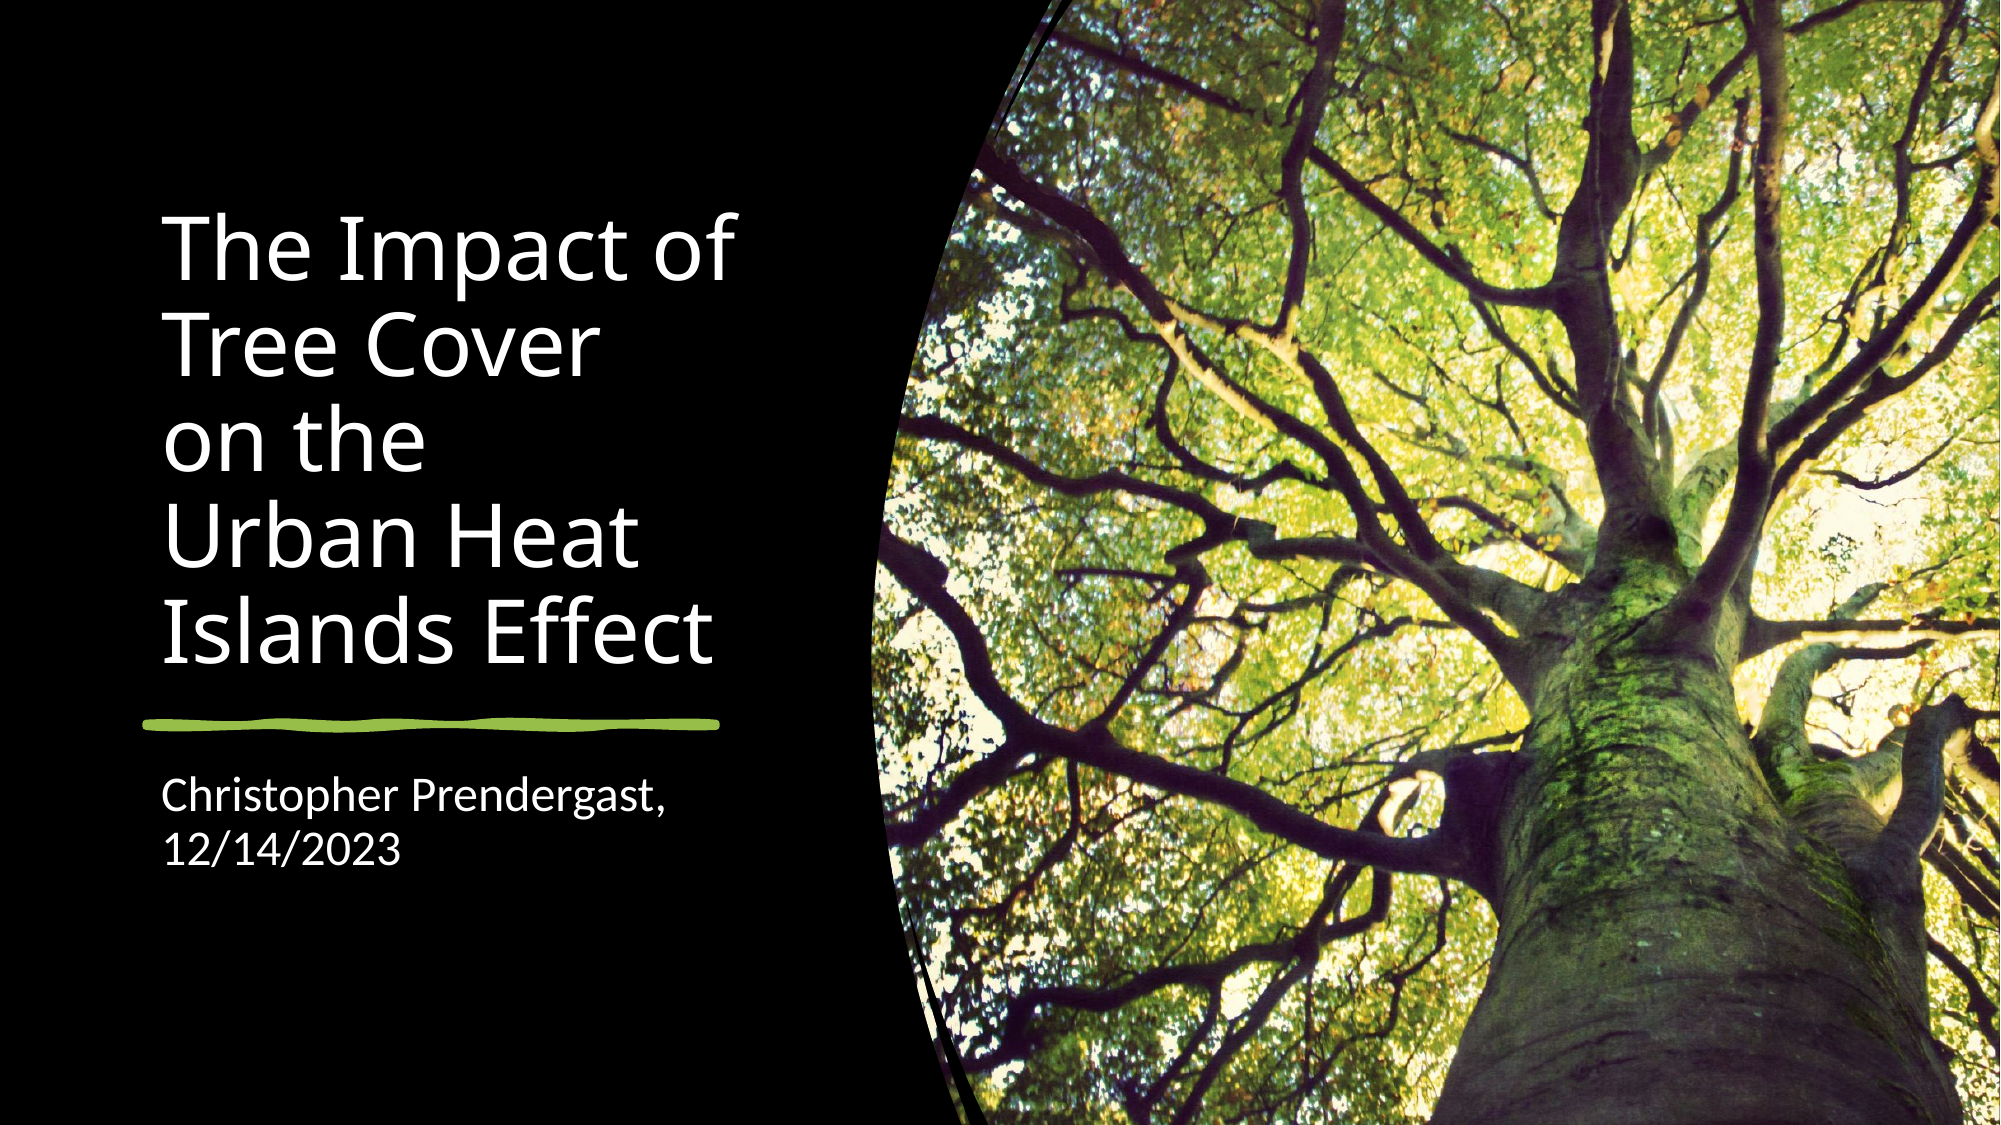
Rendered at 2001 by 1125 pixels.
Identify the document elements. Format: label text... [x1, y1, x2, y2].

text_box [144, 720, 718, 730]
subtitle Christopher Prendergast, 12/14/2023 [146, 760, 759, 1019]
title The Impact of Tree Cover on the Urban Heat Islands Effect [146, 104, 759, 690]
text_box [0, 0, 871, 1125]
picture [871, 0, 2000, 1125]
